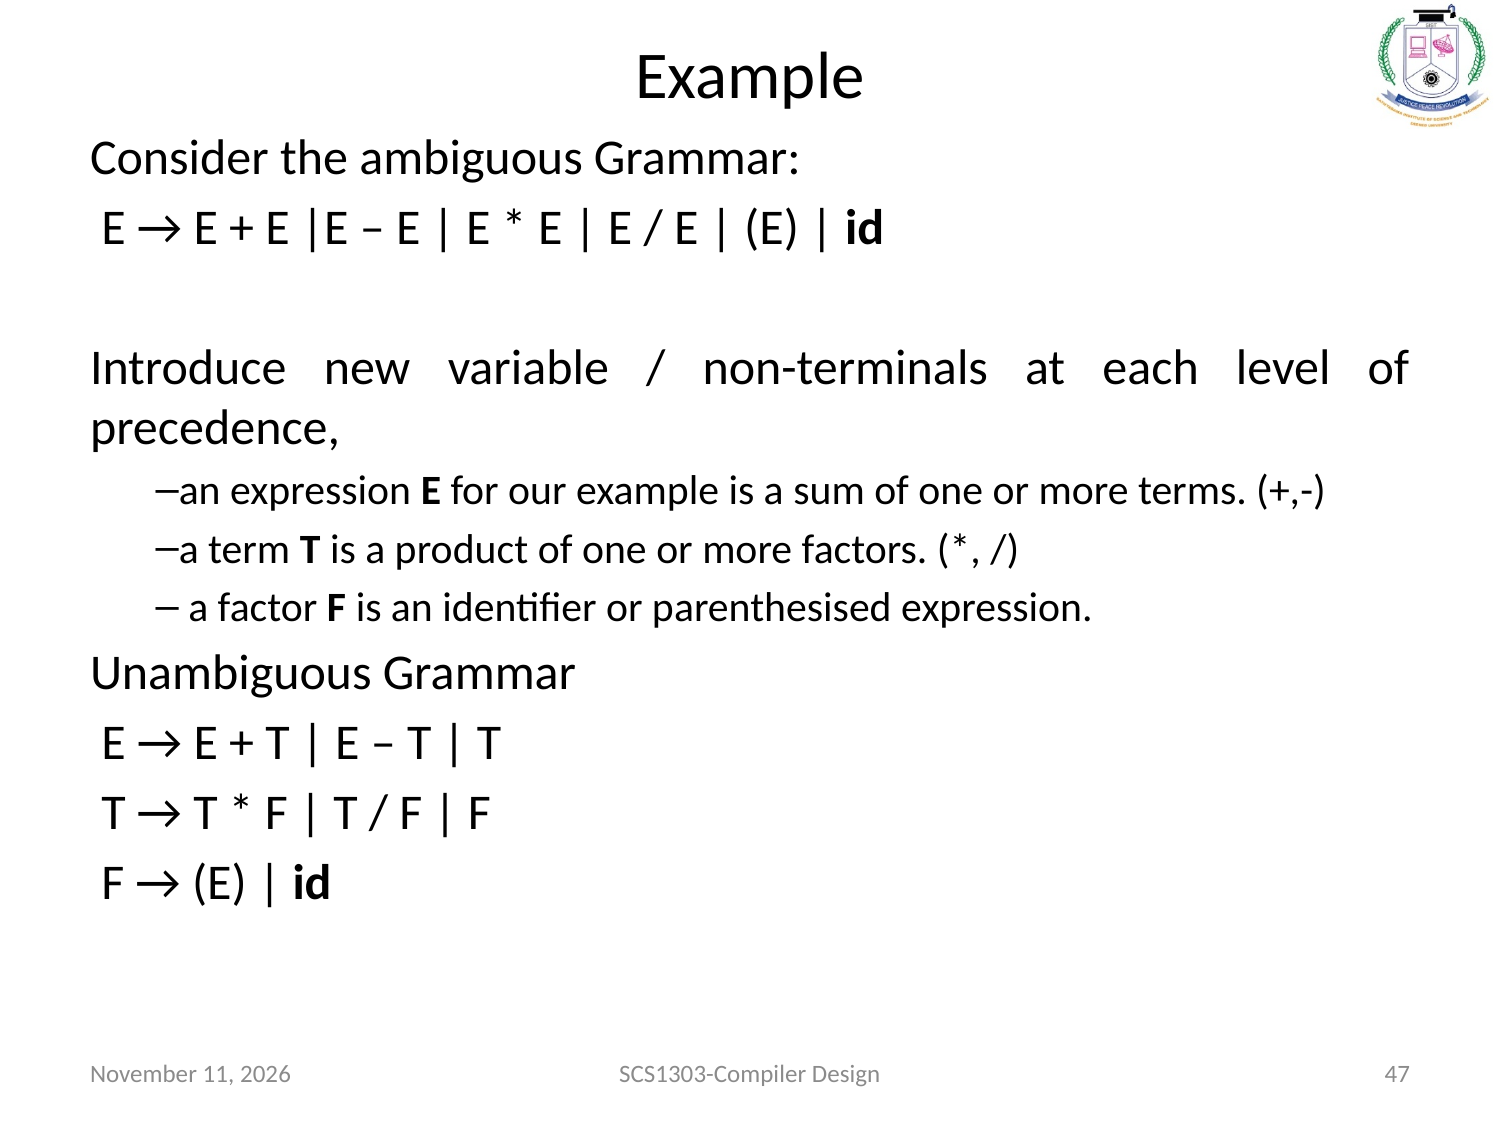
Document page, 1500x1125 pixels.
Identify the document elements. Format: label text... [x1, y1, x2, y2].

picture [1361, 0, 1500, 129]
title Example [75, 23, 1425, 117]
footer SCS1303-Compiler Design [512, 1042, 988, 1103]
list Consider the ambiguous Grammar: E → E + E |E – E | E * E | E / E | (E) | id Introduce new variable / non-terminals at each level of precedence, an expression E for our example is a sum of one or more terms. (+,-) a term T is a product of one or more factors. (*, /) a factor F is an identifier or parenthesised expression. Unambiguous Grammar E → E + T | E – T | T T → T * F | T / F | F F → (E) | id [75, 117, 1425, 1005]
slide_number 47 [1074, 1042, 1425, 1103]
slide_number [75, 1042, 425, 1103]
